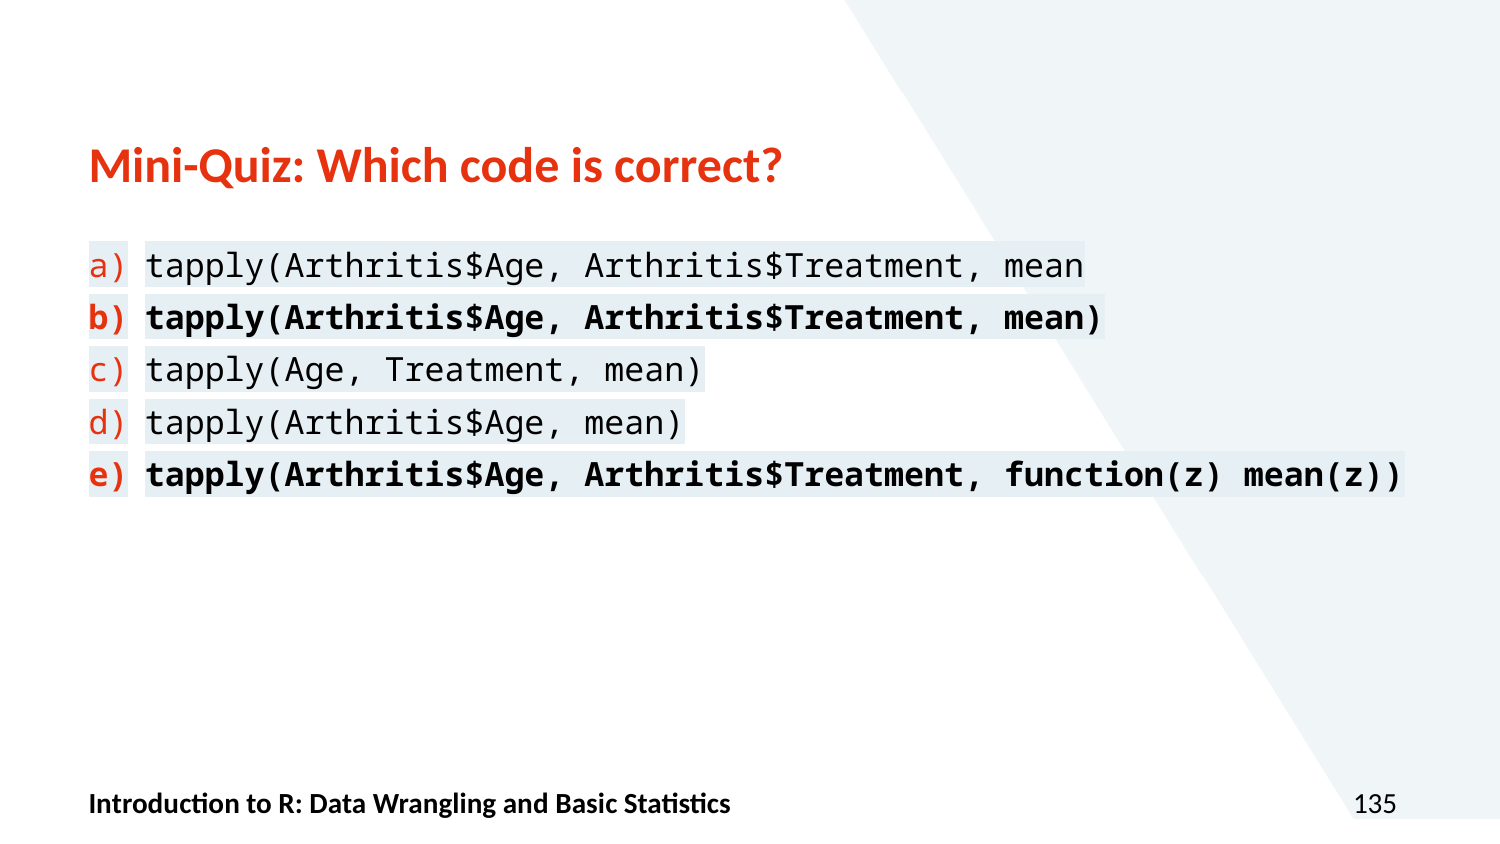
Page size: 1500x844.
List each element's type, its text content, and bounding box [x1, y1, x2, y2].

picture [0, 0, 1500, 819]
list tapply(Arthritis$Age, Arthritis$Treatment, mean tapply(Arthritis$Age, Arthritis$Treatment, mean) tapply(Age, Treatment, mean) tapply(Arthritis$Age, mean) tapply(Arthritis$Age, Arthritis$Treatment, function(z) mean(z)) [88, 243, 1434, 756]
footer Introduction to R: Data Wrangling and Basic Statistics [88, 785, 1217, 819]
title Mini-Quiz: Which code is correct? [88, 129, 1398, 232]
slide_number 135 [1263, 785, 1398, 819]
